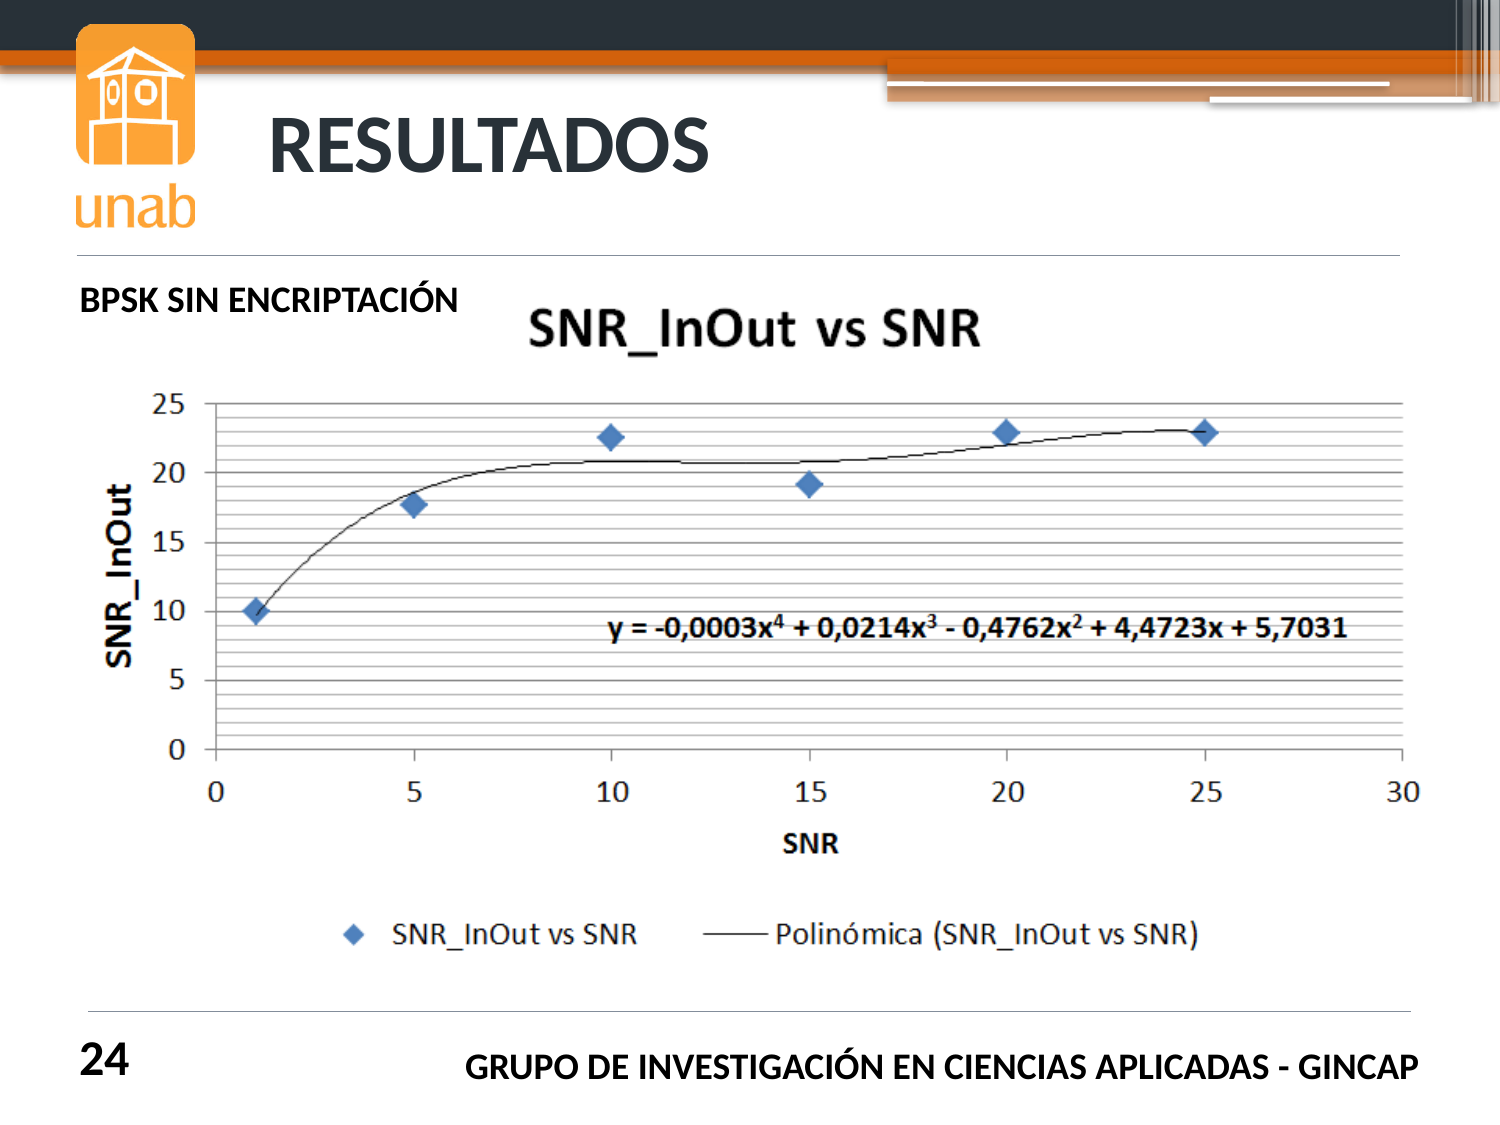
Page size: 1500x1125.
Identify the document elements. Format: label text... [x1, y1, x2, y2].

picture [76, 23, 195, 228]
picture [52, 266, 1455, 982]
text_box GRUPO DE INVESTIGACIÓN EN CIENCIAS APLICADAS - GINCAP [383, 1034, 1435, 1095]
text_box 24 [64, 1018, 160, 1093]
text_box RESULTADOS [253, 45, 1400, 233]
